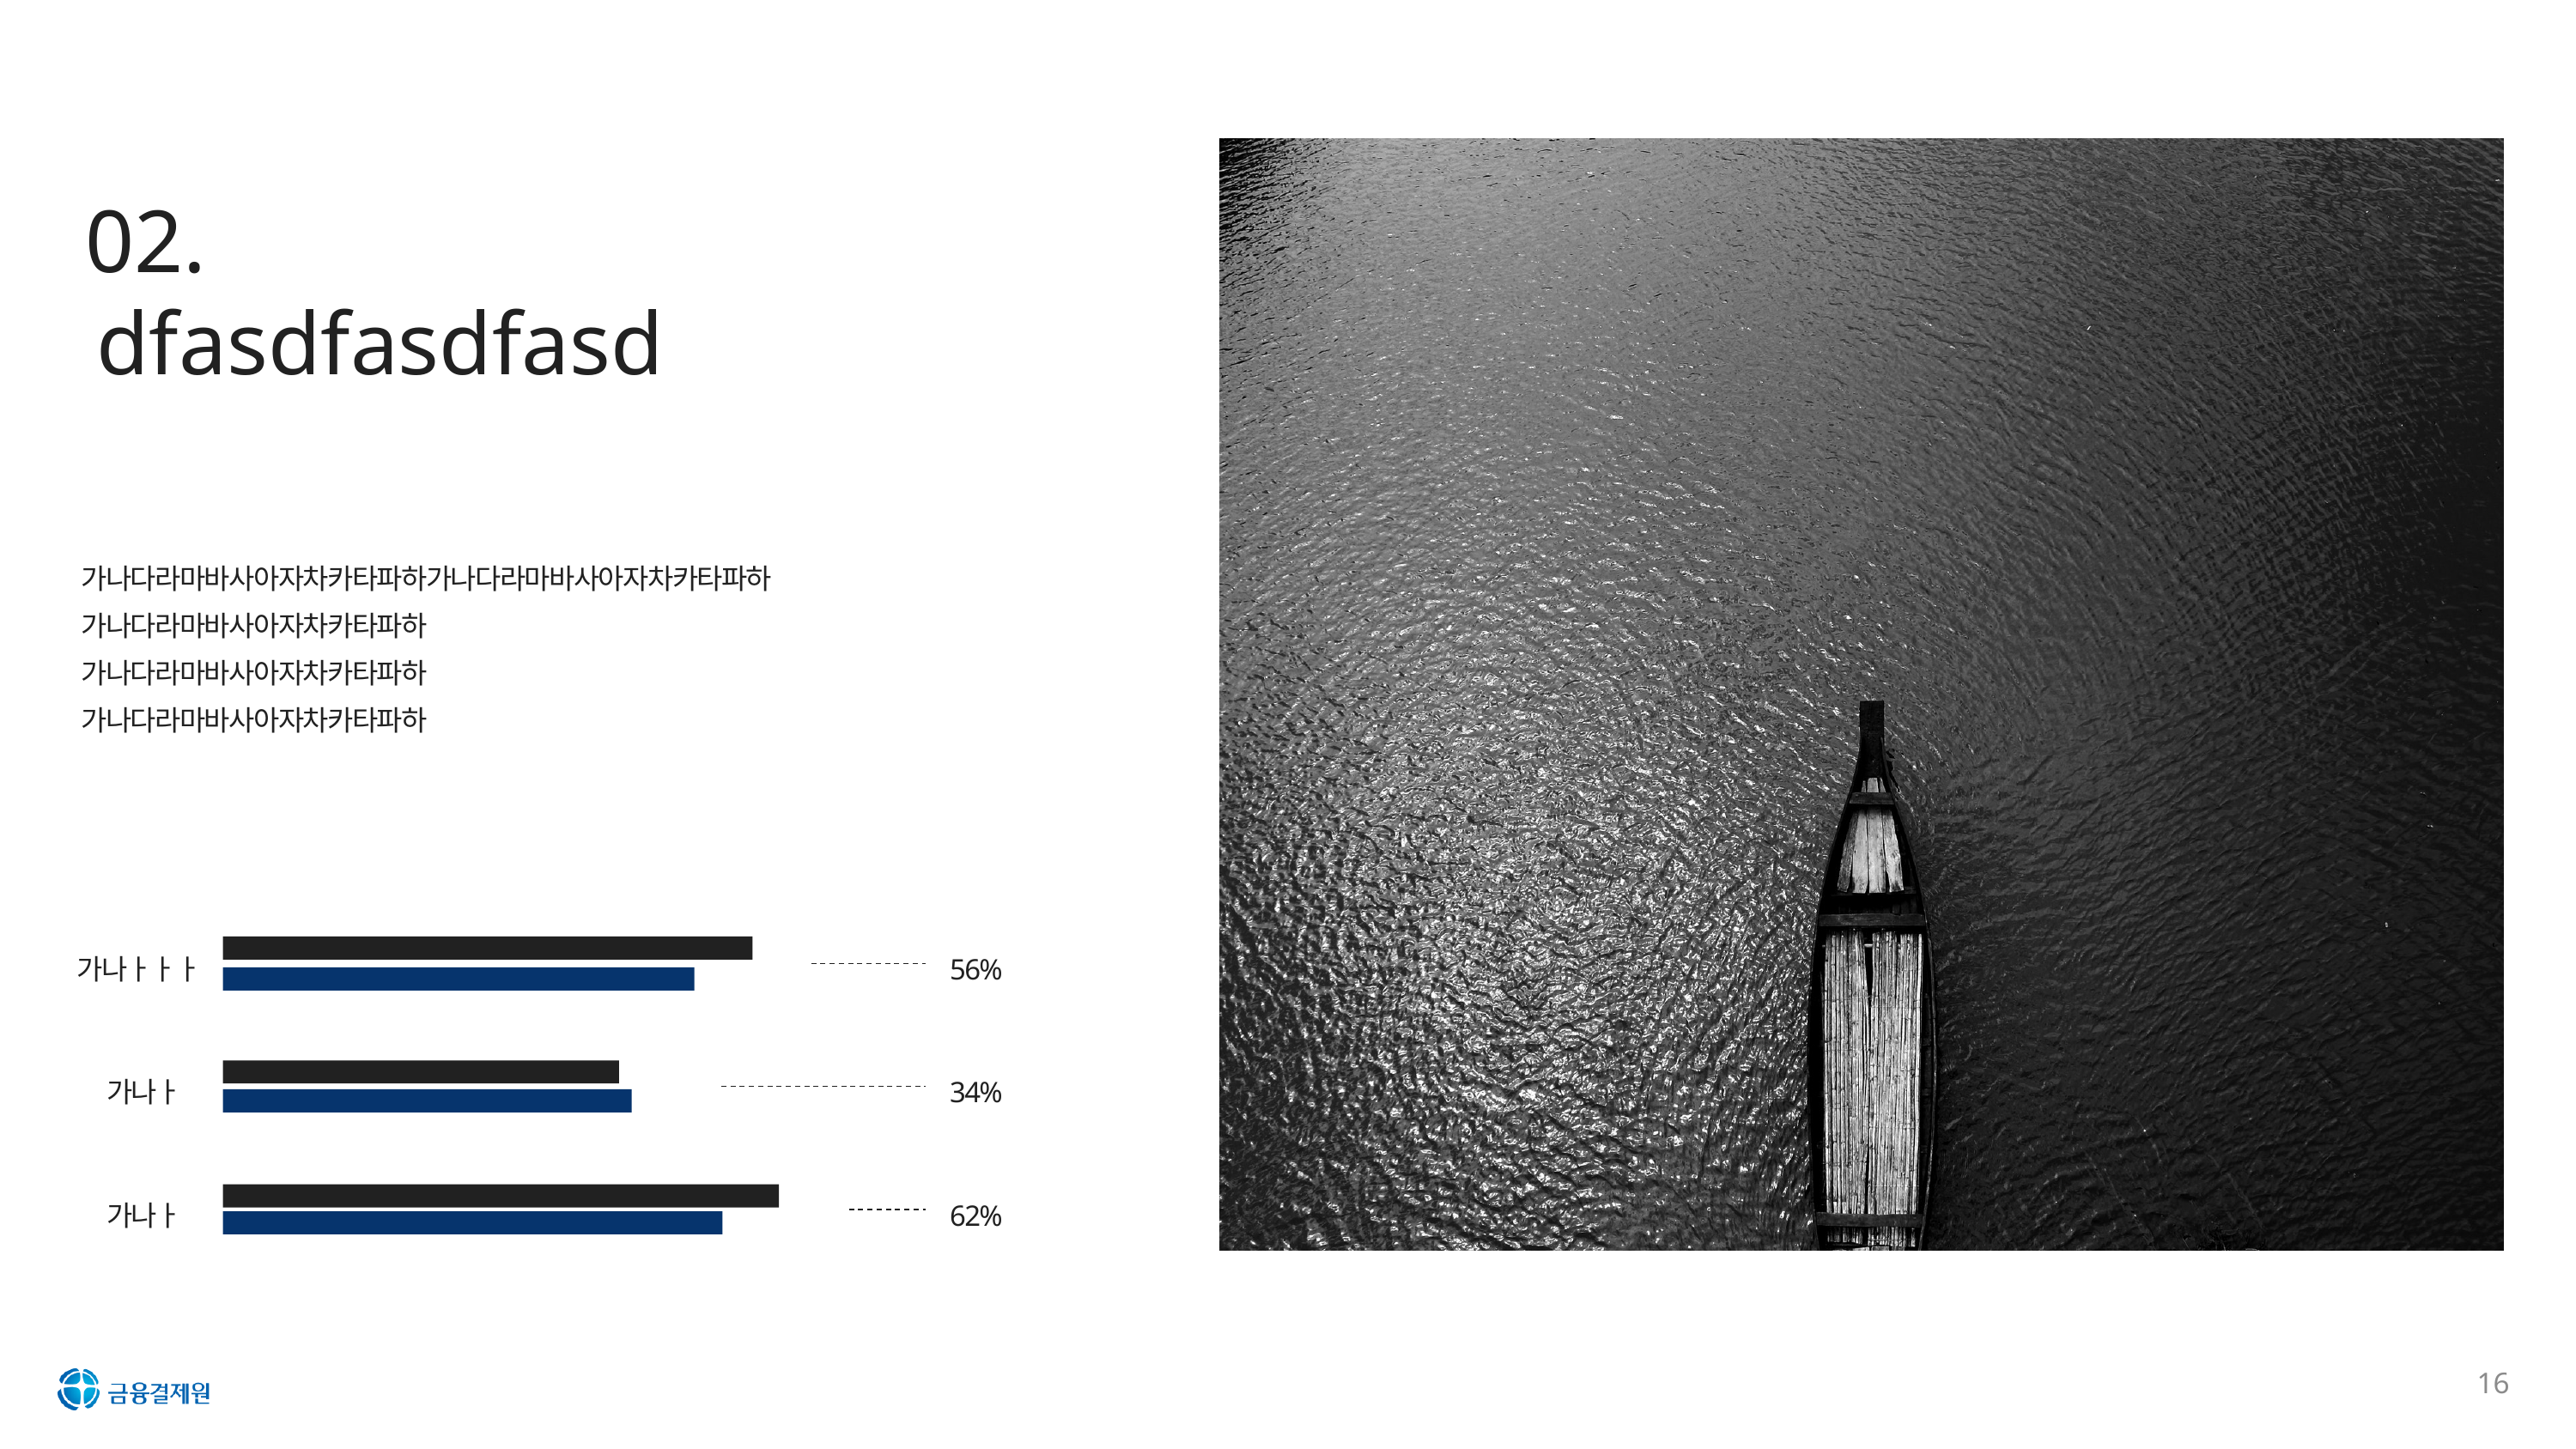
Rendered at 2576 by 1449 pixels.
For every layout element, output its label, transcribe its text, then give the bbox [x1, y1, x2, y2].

text_box 34% [937, 1055, 1016, 1115]
text_box [222, 1058, 621, 1085]
text_box 62% [937, 1178, 1016, 1239]
text_box [222, 966, 696, 992]
text_box 02. [72, 180, 220, 297]
slide_number 16 [2221, 1358, 2523, 1410]
text_box [222, 1210, 724, 1236]
picture [52, 1362, 216, 1411]
text_box 가나다라마바사아자차카타파하가나다라마바사아자차카타파하 가나다라마바사아자차카타파하 가나다라마바사아자차카타파하 가나다라마바사아자차카타파하 [68, 541, 787, 791]
picture [1219, 138, 2505, 1251]
text_box dfasdfasdfasd [83, 301, 677, 397]
text_box [222, 935, 755, 961]
text_box 56% [937, 931, 1016, 992]
text_box 가나ㅏ [94, 1178, 195, 1239]
text_box [222, 1088, 634, 1114]
text_box [222, 1183, 781, 1210]
text_box 가나ㅏㅏㅏ [64, 931, 215, 992]
text_box 가나ㅏ [94, 1055, 195, 1115]
